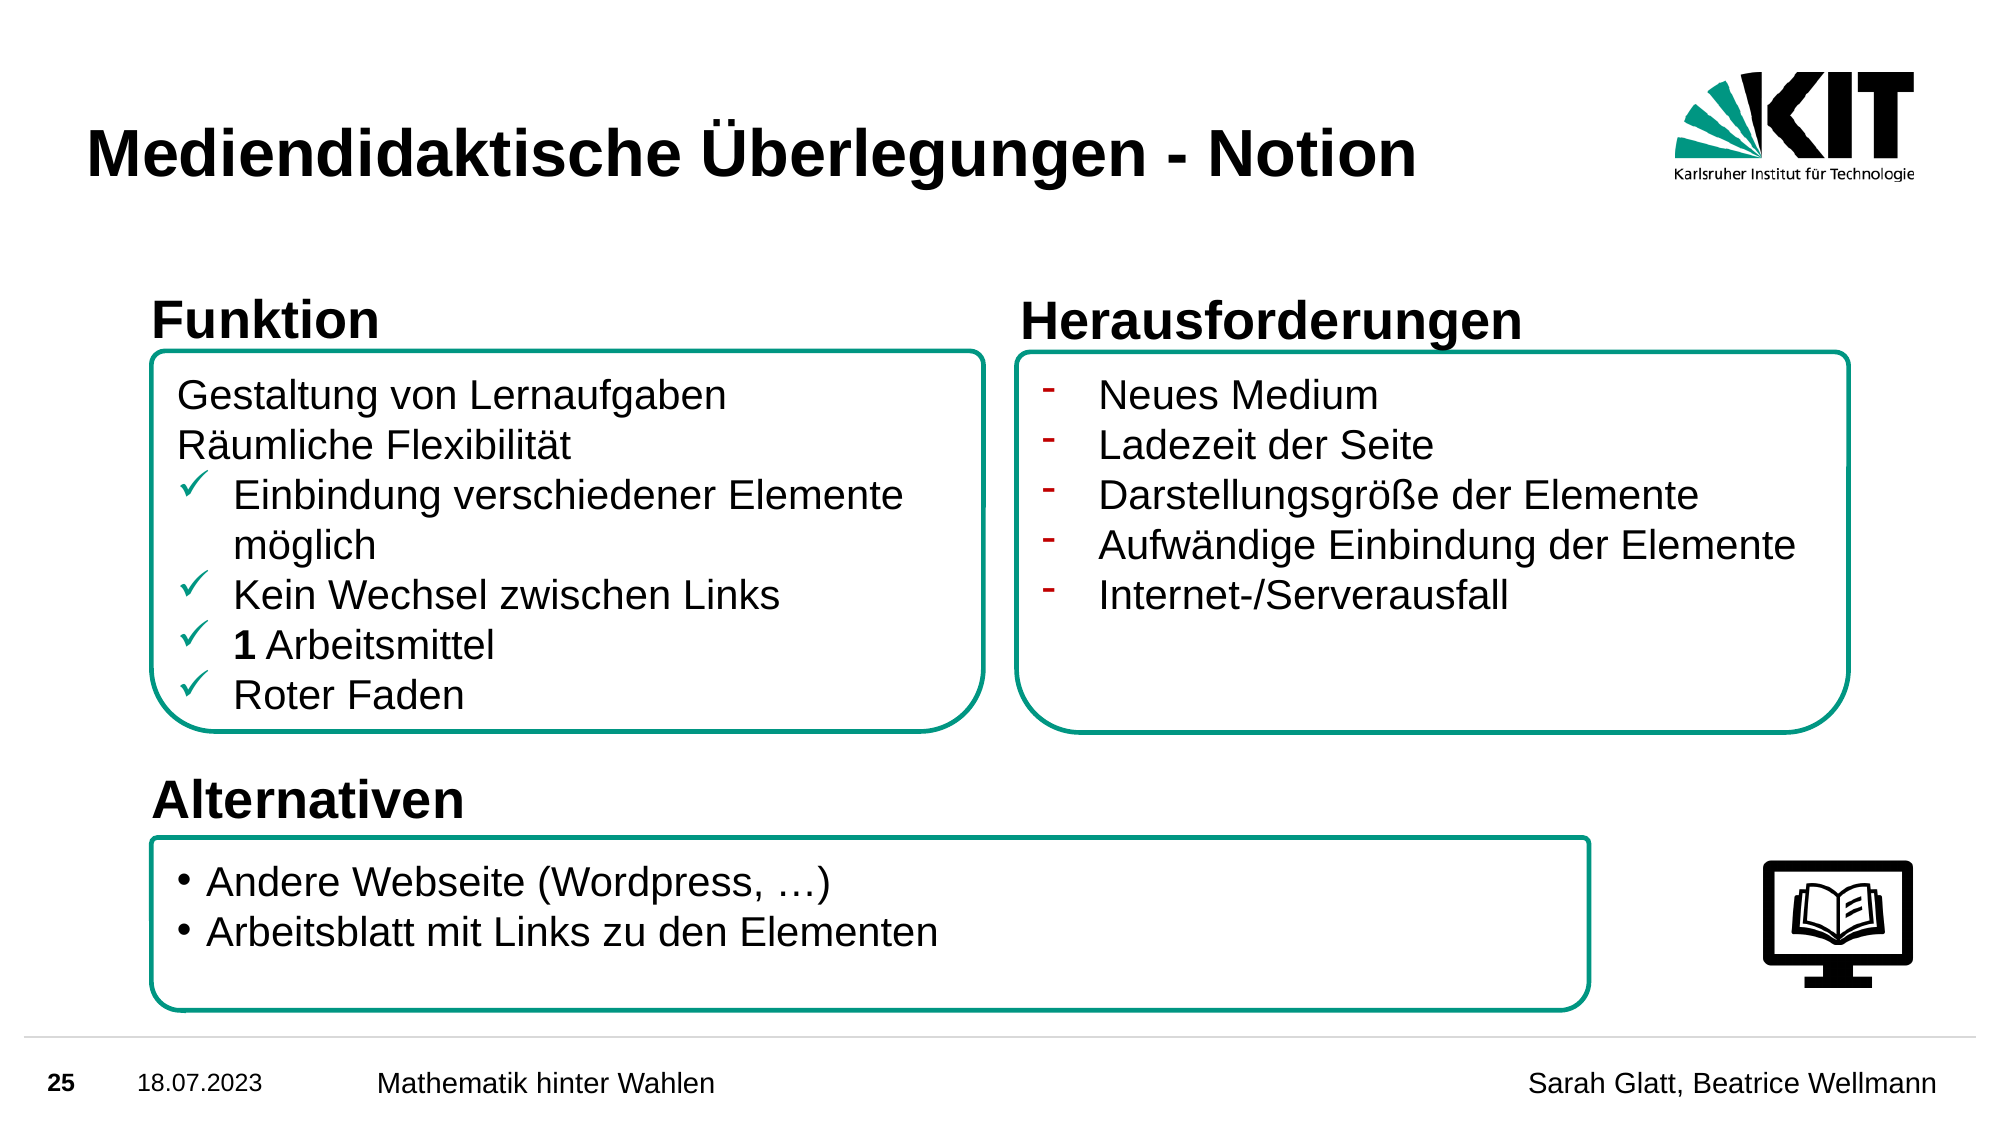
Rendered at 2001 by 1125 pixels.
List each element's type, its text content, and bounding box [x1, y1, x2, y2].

text_box Sarah Glatt, Beatrice Wellmann [1408, 1054, 1954, 1109]
picture [1675, 72, 1914, 182]
text_box Andere Webseite (Wordpress, …) Arbeitsblatt mit Links zu den Elementen [162, 847, 1470, 962]
slide_number 25 [47, 1038, 119, 1125]
text_box Funktion [137, 276, 490, 357]
title Mediendidaktische Überlegungen - Notion [86, 64, 1589, 191]
text_box [1015, 350, 1850, 734]
text_box [150, 836, 1591, 1012]
text_box Herausforderungen [1005, 277, 1545, 358]
text_box Neues Medium Ladezeit der Seite Darstellungsgröße der Elemente Aufwändige Einbindung der Elemente Internet-/Serverausfall [1027, 360, 1838, 626]
text_box Gestaltung von Lernaufgaben Räumliche Flexibilität Einbindung verschiedener Elemente möglich Kein Wechsel zwischen Links 1 Arbeitsmittel Roter Faden [162, 360, 967, 776]
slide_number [137, 1038, 362, 1125]
picture [1748, 834, 1928, 1014]
text_box [150, 349, 985, 713]
text_box Alternativen [137, 756, 490, 837]
text_box Mathematik hinter Wahlen [361, 1054, 907, 1109]
